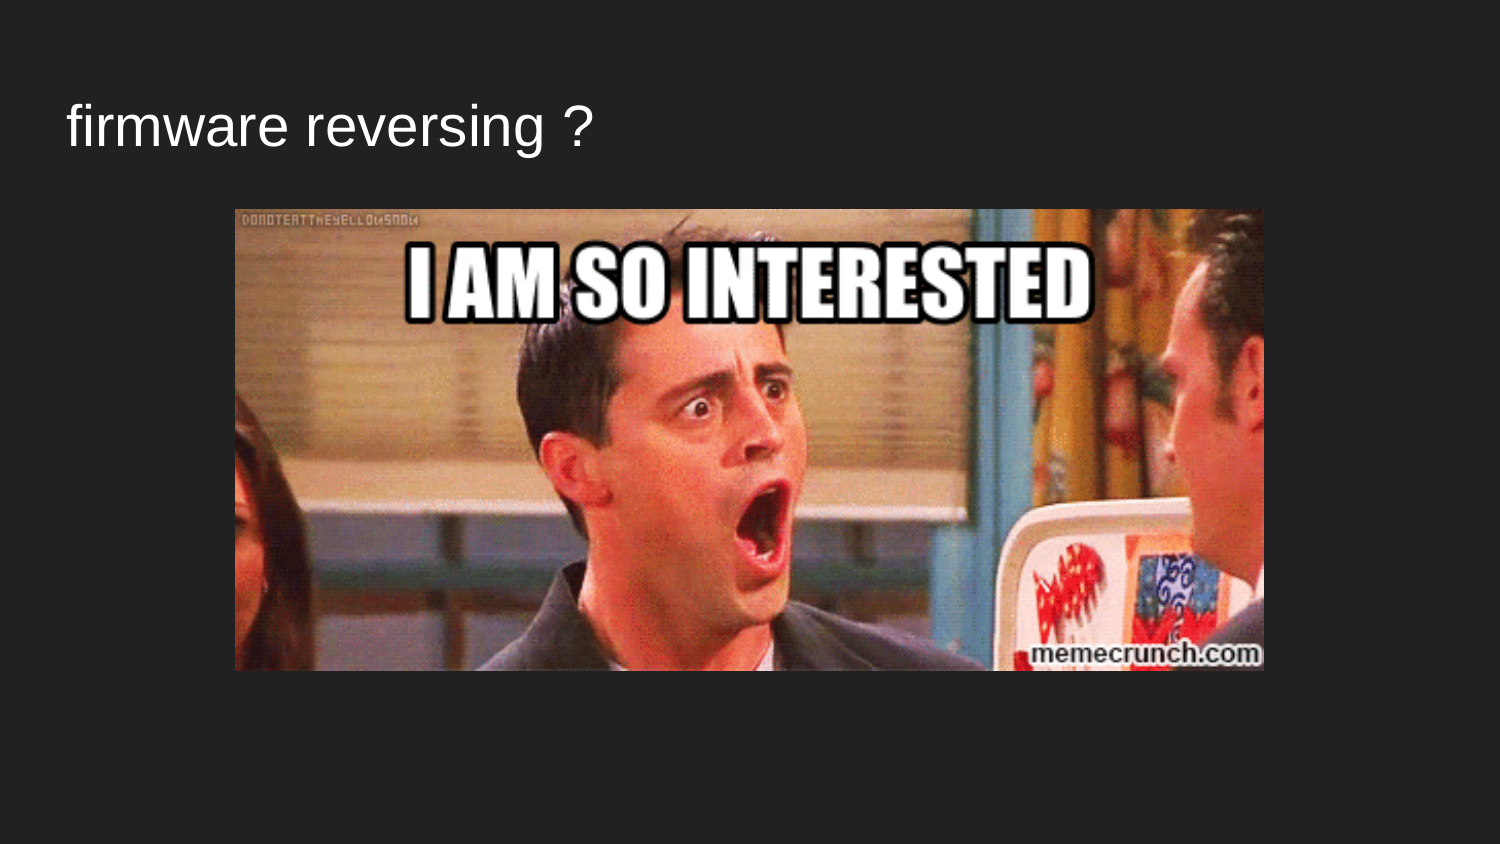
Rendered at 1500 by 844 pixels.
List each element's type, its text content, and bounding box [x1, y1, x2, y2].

picture [235, 209, 1265, 671]
title firmware reversing ? [51, 72, 1449, 167]
